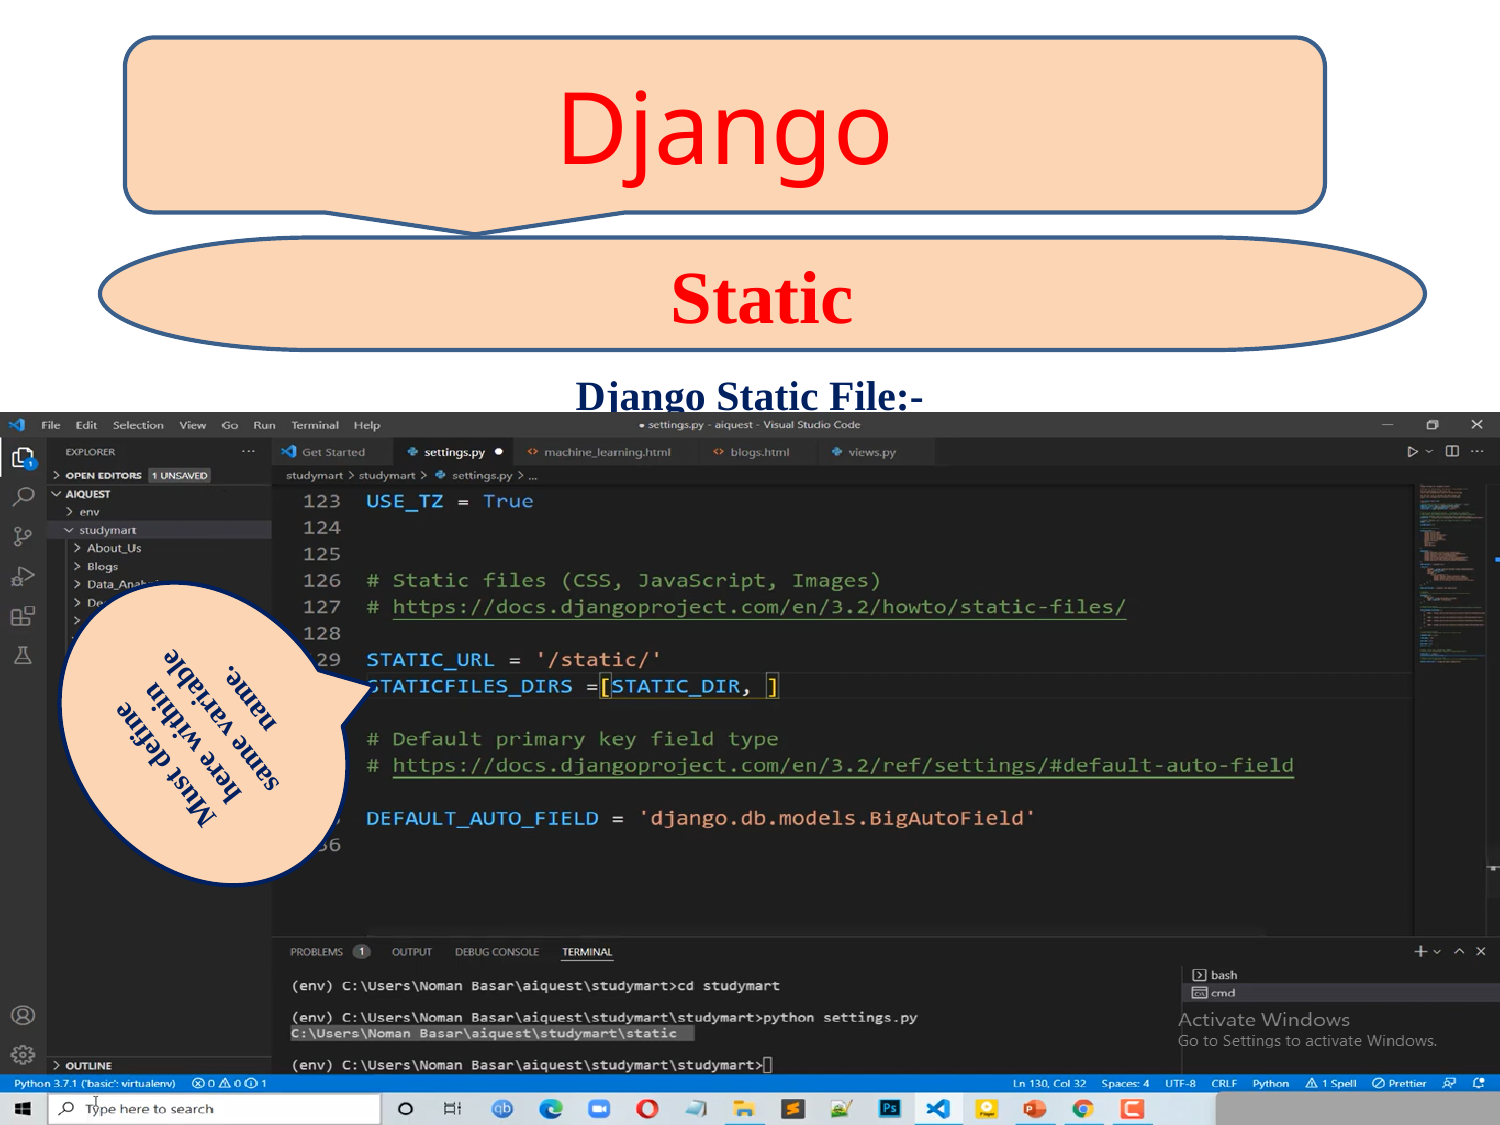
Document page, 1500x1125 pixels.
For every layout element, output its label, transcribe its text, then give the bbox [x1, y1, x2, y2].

picture [0, 412, 1500, 1125]
text_box Static [97, 235, 1428, 350]
title Django Static File:- [112, 350, 1388, 410]
text_box Django [122, 35, 1328, 235]
